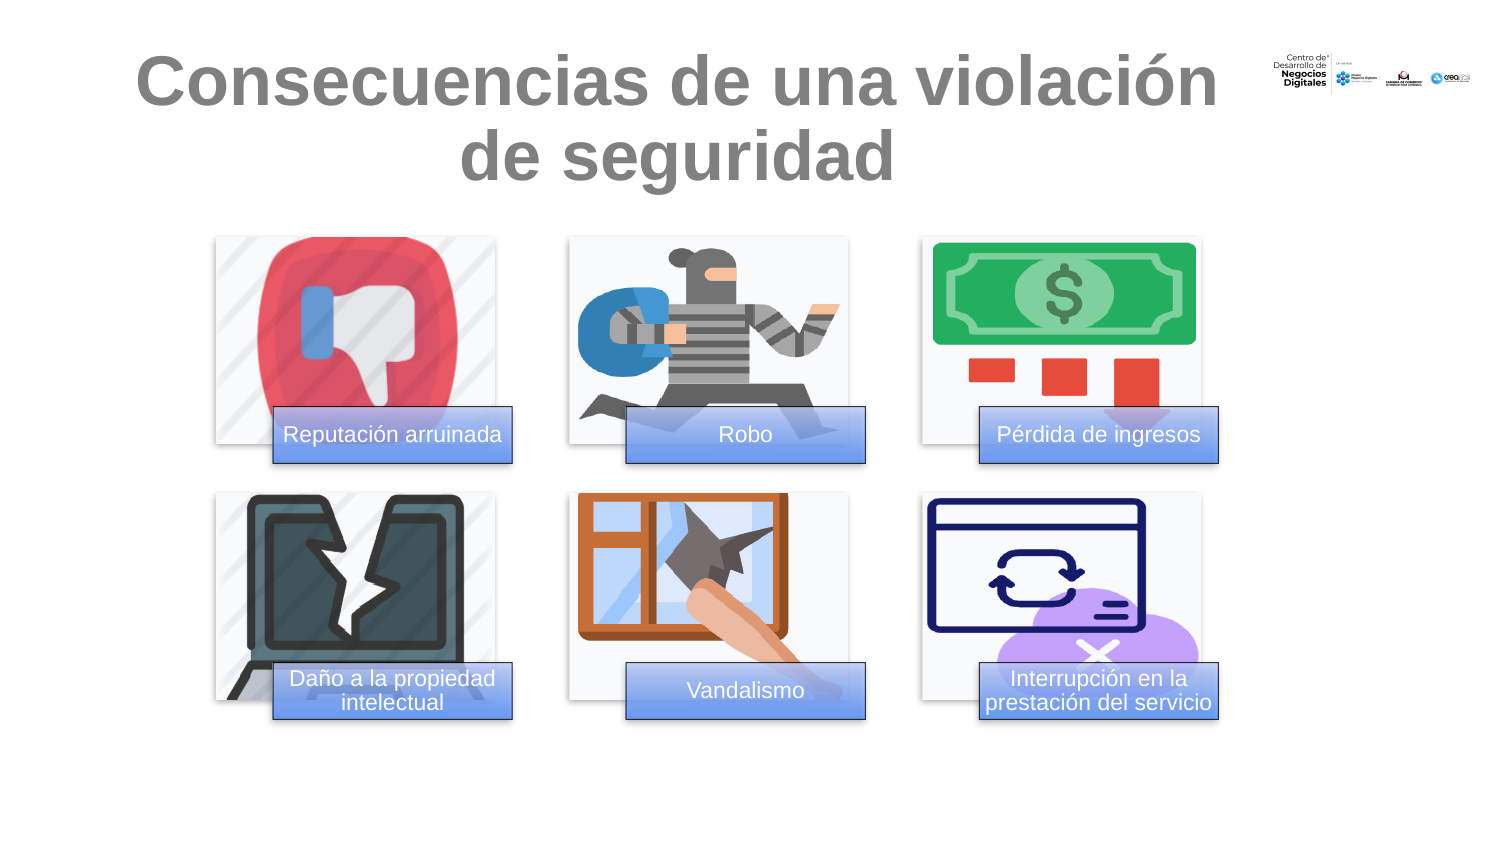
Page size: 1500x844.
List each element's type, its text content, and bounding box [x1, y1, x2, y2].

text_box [80, 223, 1355, 734]
picture [1274, 52, 1471, 96]
title Consecuencias de una violación de seguridad [93, 0, 1263, 222]
